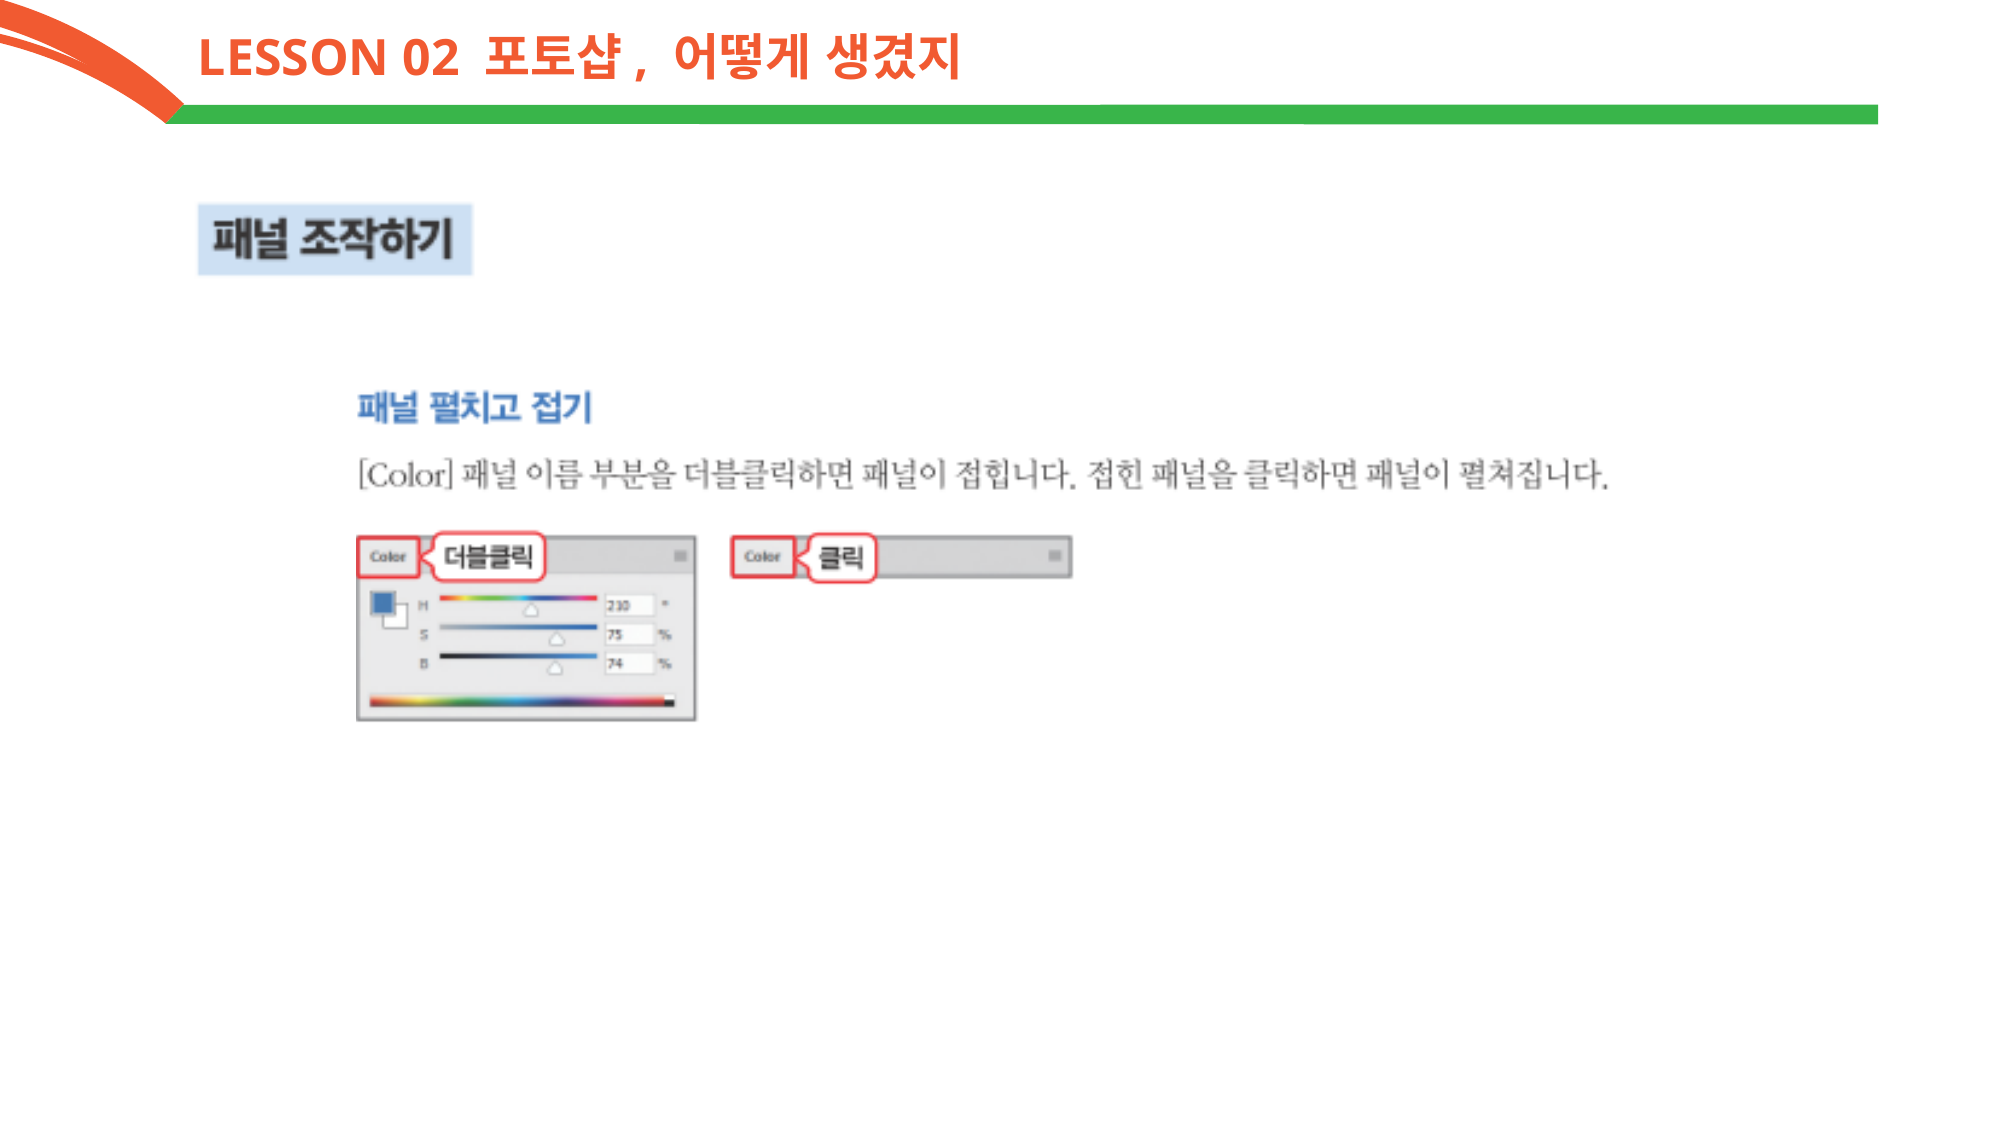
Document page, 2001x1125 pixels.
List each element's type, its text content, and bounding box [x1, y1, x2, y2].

title LESSON 02 포토샵, 어떻게 생겼지 [183, 24, 1836, 95]
picture [182, 184, 507, 295]
picture [356, 369, 1663, 756]
